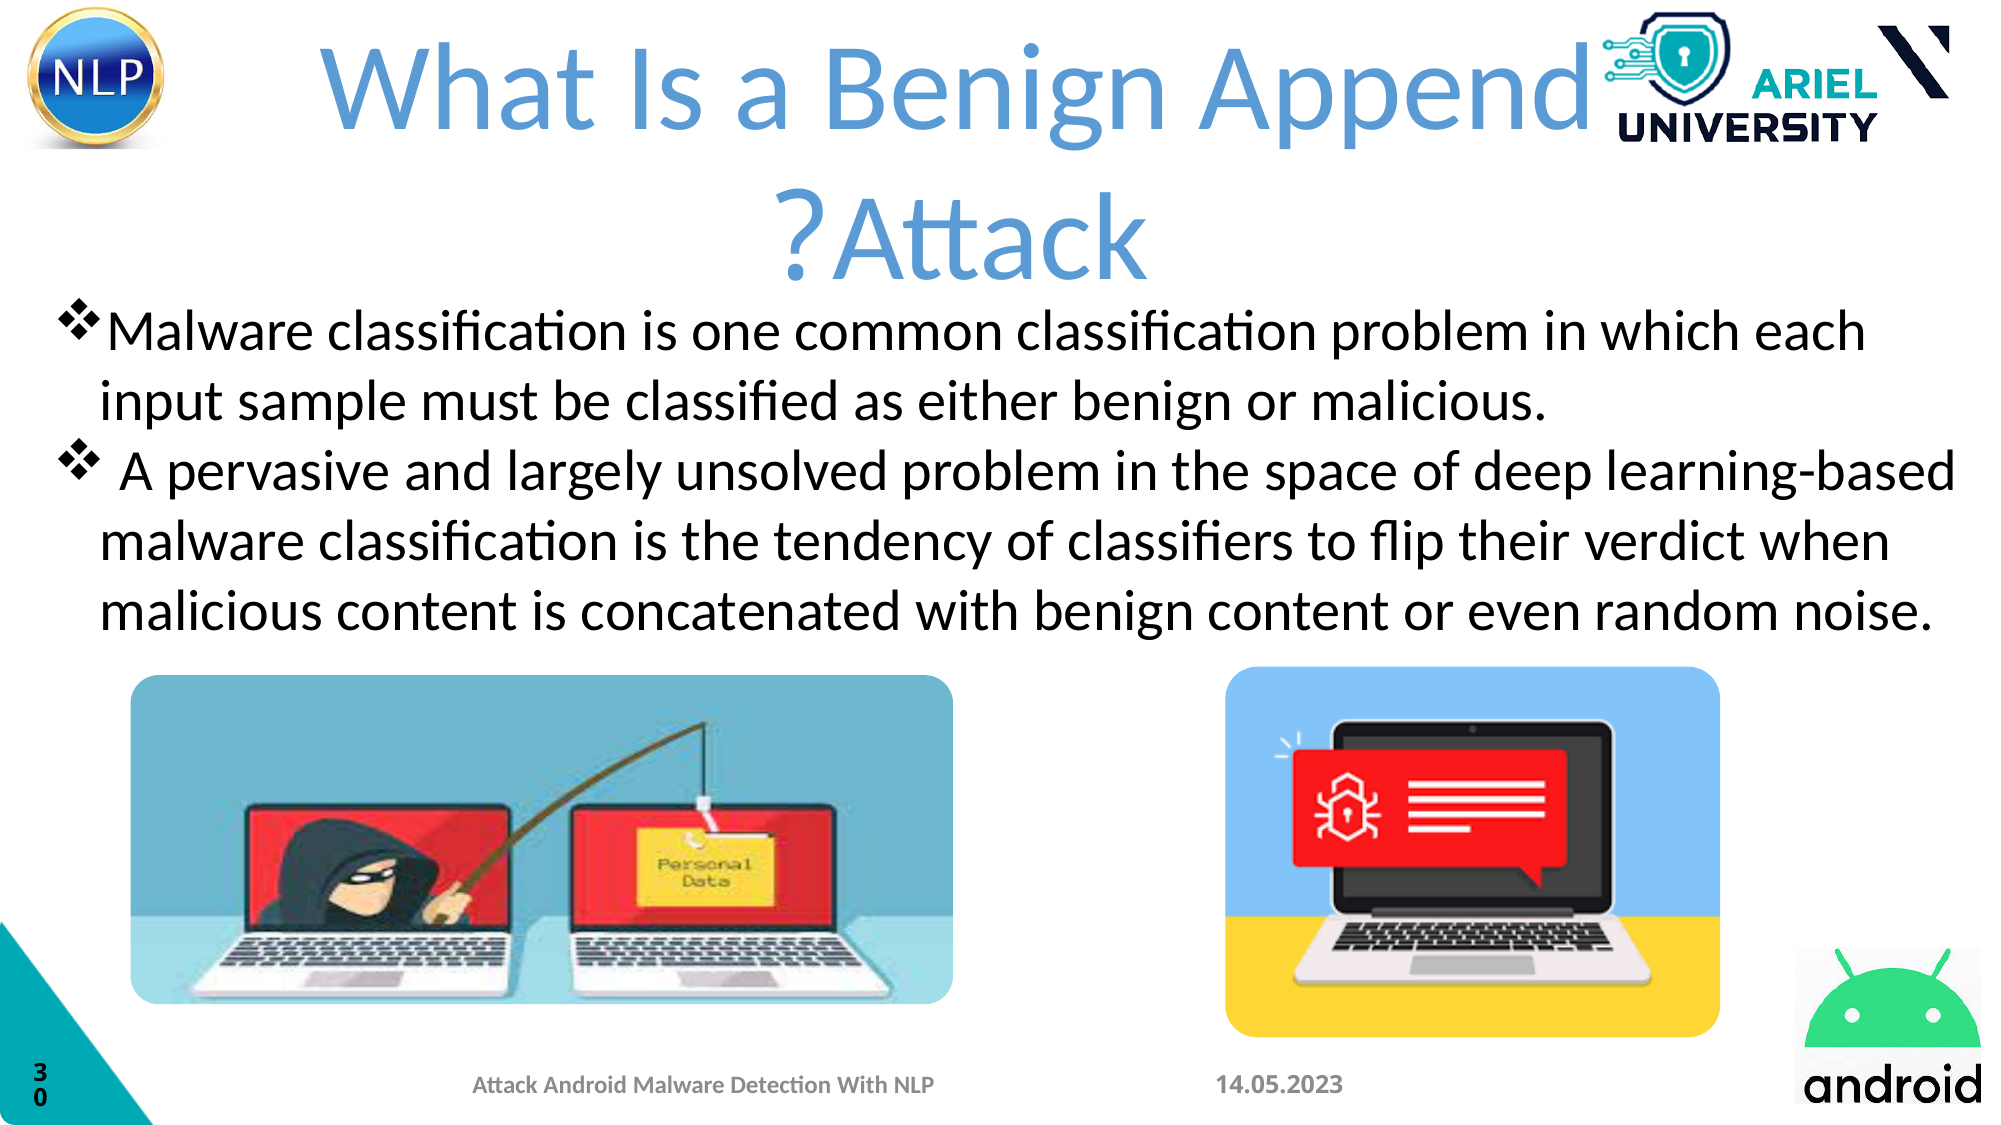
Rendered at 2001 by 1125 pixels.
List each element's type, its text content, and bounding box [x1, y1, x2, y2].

footer Attack Android Malware Detection With NLP [366, 1053, 908, 1114]
text_box Malware classification is one common classification problem in which each input sample must be classified as either benign or malicious. A pervasive and largely unsolved problem in the space of deep learning-based malware classification is the tendency of classifiers to flip their verdict when malicious content is concatenated with benign content or even random noise. [38, 284, 2000, 650]
picture [1225, 666, 1721, 1038]
picture [19, 0, 172, 150]
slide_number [908, 1053, 1359, 1114]
picture [1794, 947, 1981, 1104]
picture [0, 675, 954, 1125]
picture [1597, 11, 1954, 150]
text_box What Is a Benign Append Attack? [250, 0, 1667, 284]
